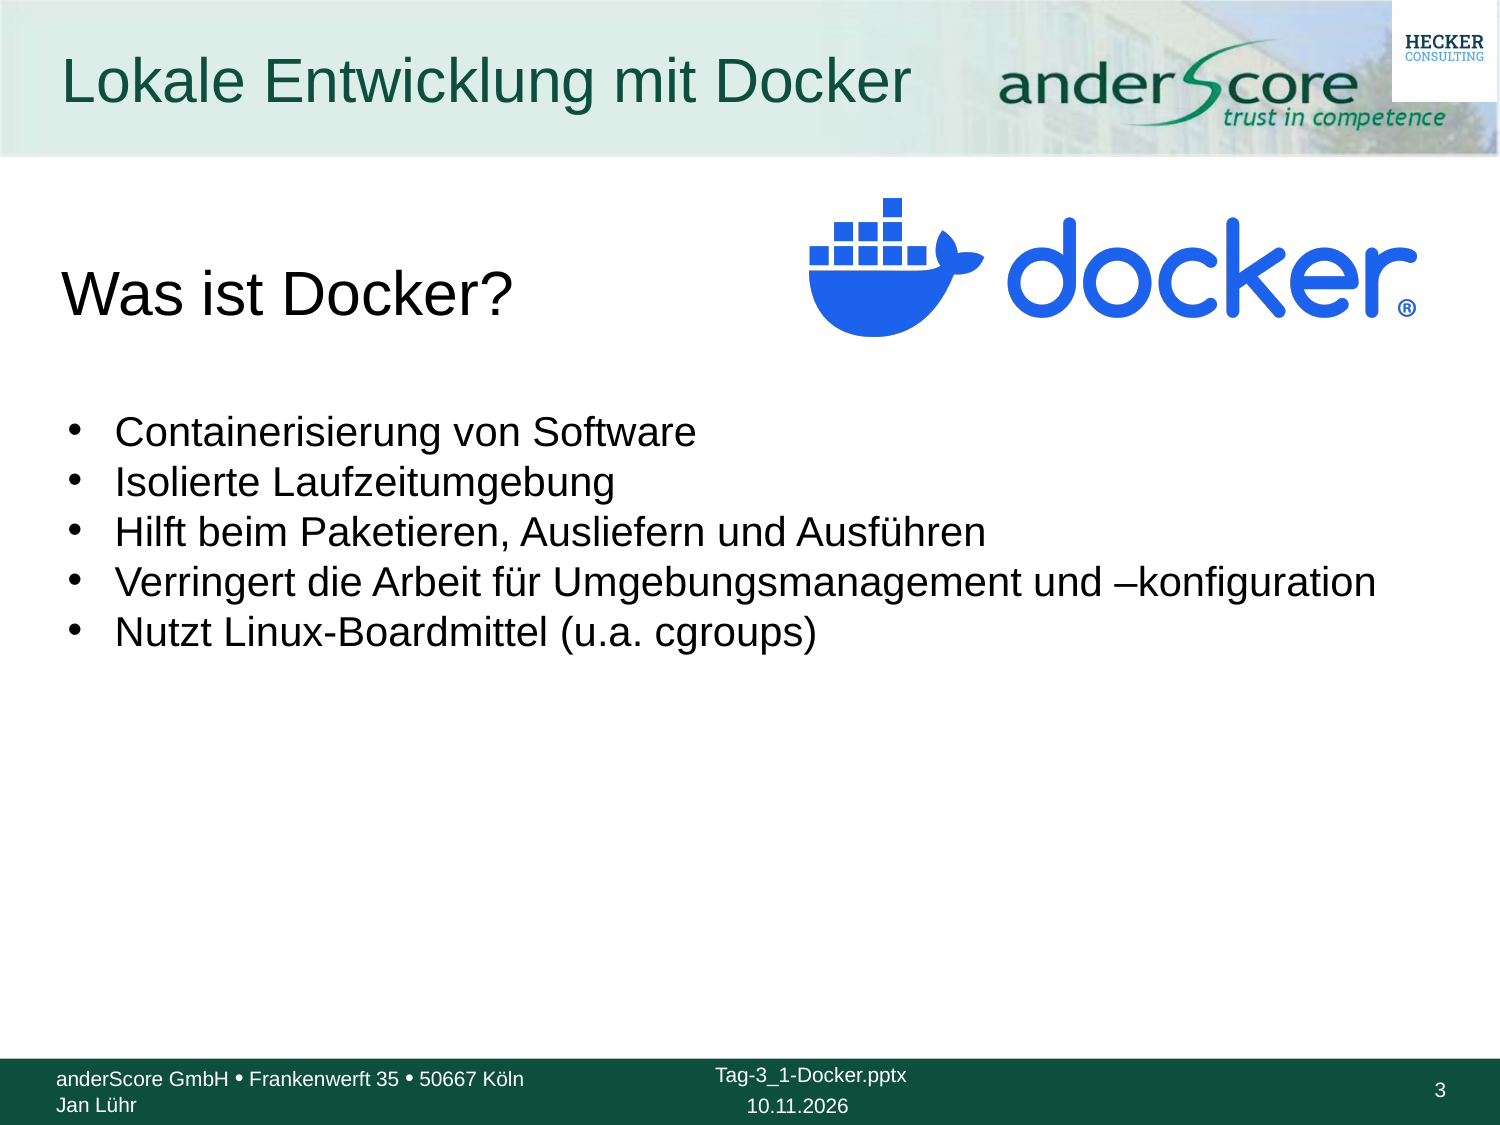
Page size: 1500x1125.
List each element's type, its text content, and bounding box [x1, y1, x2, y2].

picture [0, 0, 1500, 157]
text_box Containerisierung von Software Isolierte Laufzeitumgebung Hilft beim Paketieren, Ausliefern und Ausführen Verringert die Arbeit für Umgebungsmanagement und –konfiguration Nutzt Linux-Boardmittel (u.a. cgroups) [53, 397, 1454, 662]
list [808, 197, 1417, 337]
text_box Was ist Docker? [46, 245, 632, 336]
title Lokale Entwicklung mit Docker [46, 24, 959, 141]
